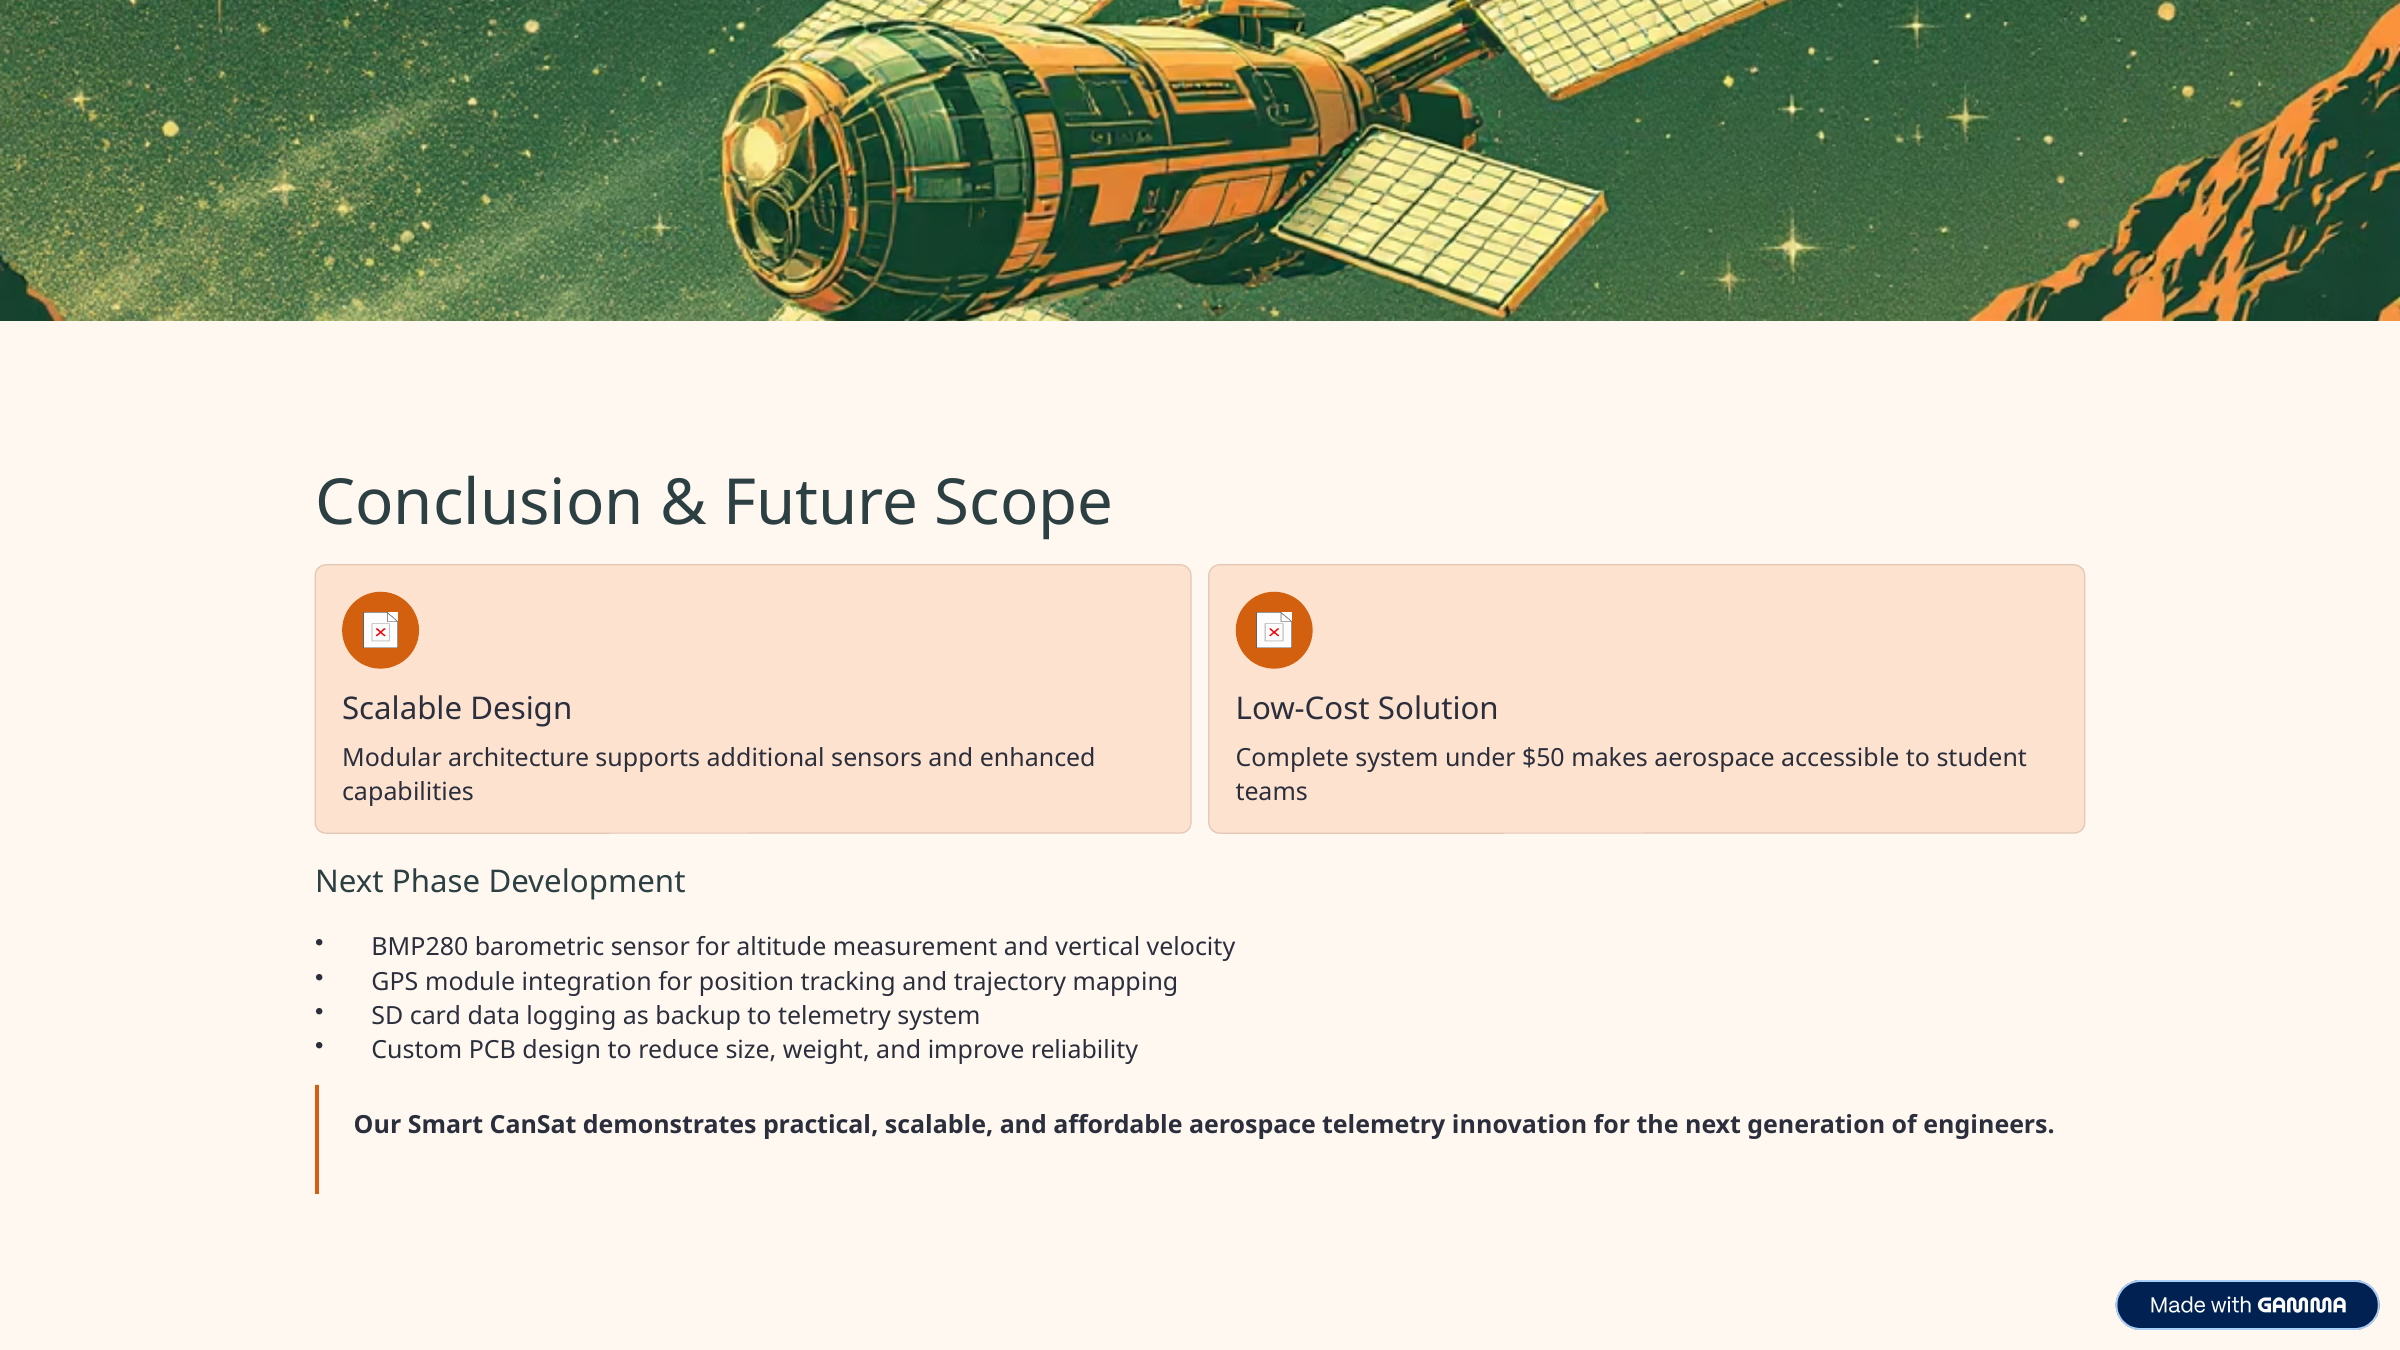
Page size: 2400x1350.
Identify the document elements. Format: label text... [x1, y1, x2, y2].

text_box Next Phase Development [315, 859, 689, 900]
picture [363, 612, 398, 648]
text_box Low-Cost Solution [1235, 686, 1557, 727]
text_box Our Smart CanSat demonstrates practical, scalable, and affordable aerospace telemetry innovation for the next generation of engineers. [353, 1104, 2085, 1174]
text_box [342, 591, 420, 669]
picture [1256, 612, 1292, 648]
text_box Complete system under $50 makes aerospace accessible to student teams [1235, 737, 2058, 807]
text_box [1208, 564, 2085, 834]
text_box [315, 564, 1192, 834]
picture [0, 0, 2400, 321]
text_box [1235, 591, 1313, 669]
text_box [315, 1084, 319, 1194]
text_box Modular architecture supports additional sensors and enhanced capabilities [342, 737, 1165, 807]
text_box BMP280 barometric sensor for altitude measurement and vertical velocity GPS module integration for position tracking and trajectory mapping SD card data logging as backup to telemetry system Custom PCB design to reduce size, weight, and improve reliability [315, 926, 2085, 1065]
picture [2106, 1271, 2389, 1339]
text_box Conclusion & Future Scope [315, 458, 1115, 539]
text_box Scalable Design [342, 686, 663, 727]
